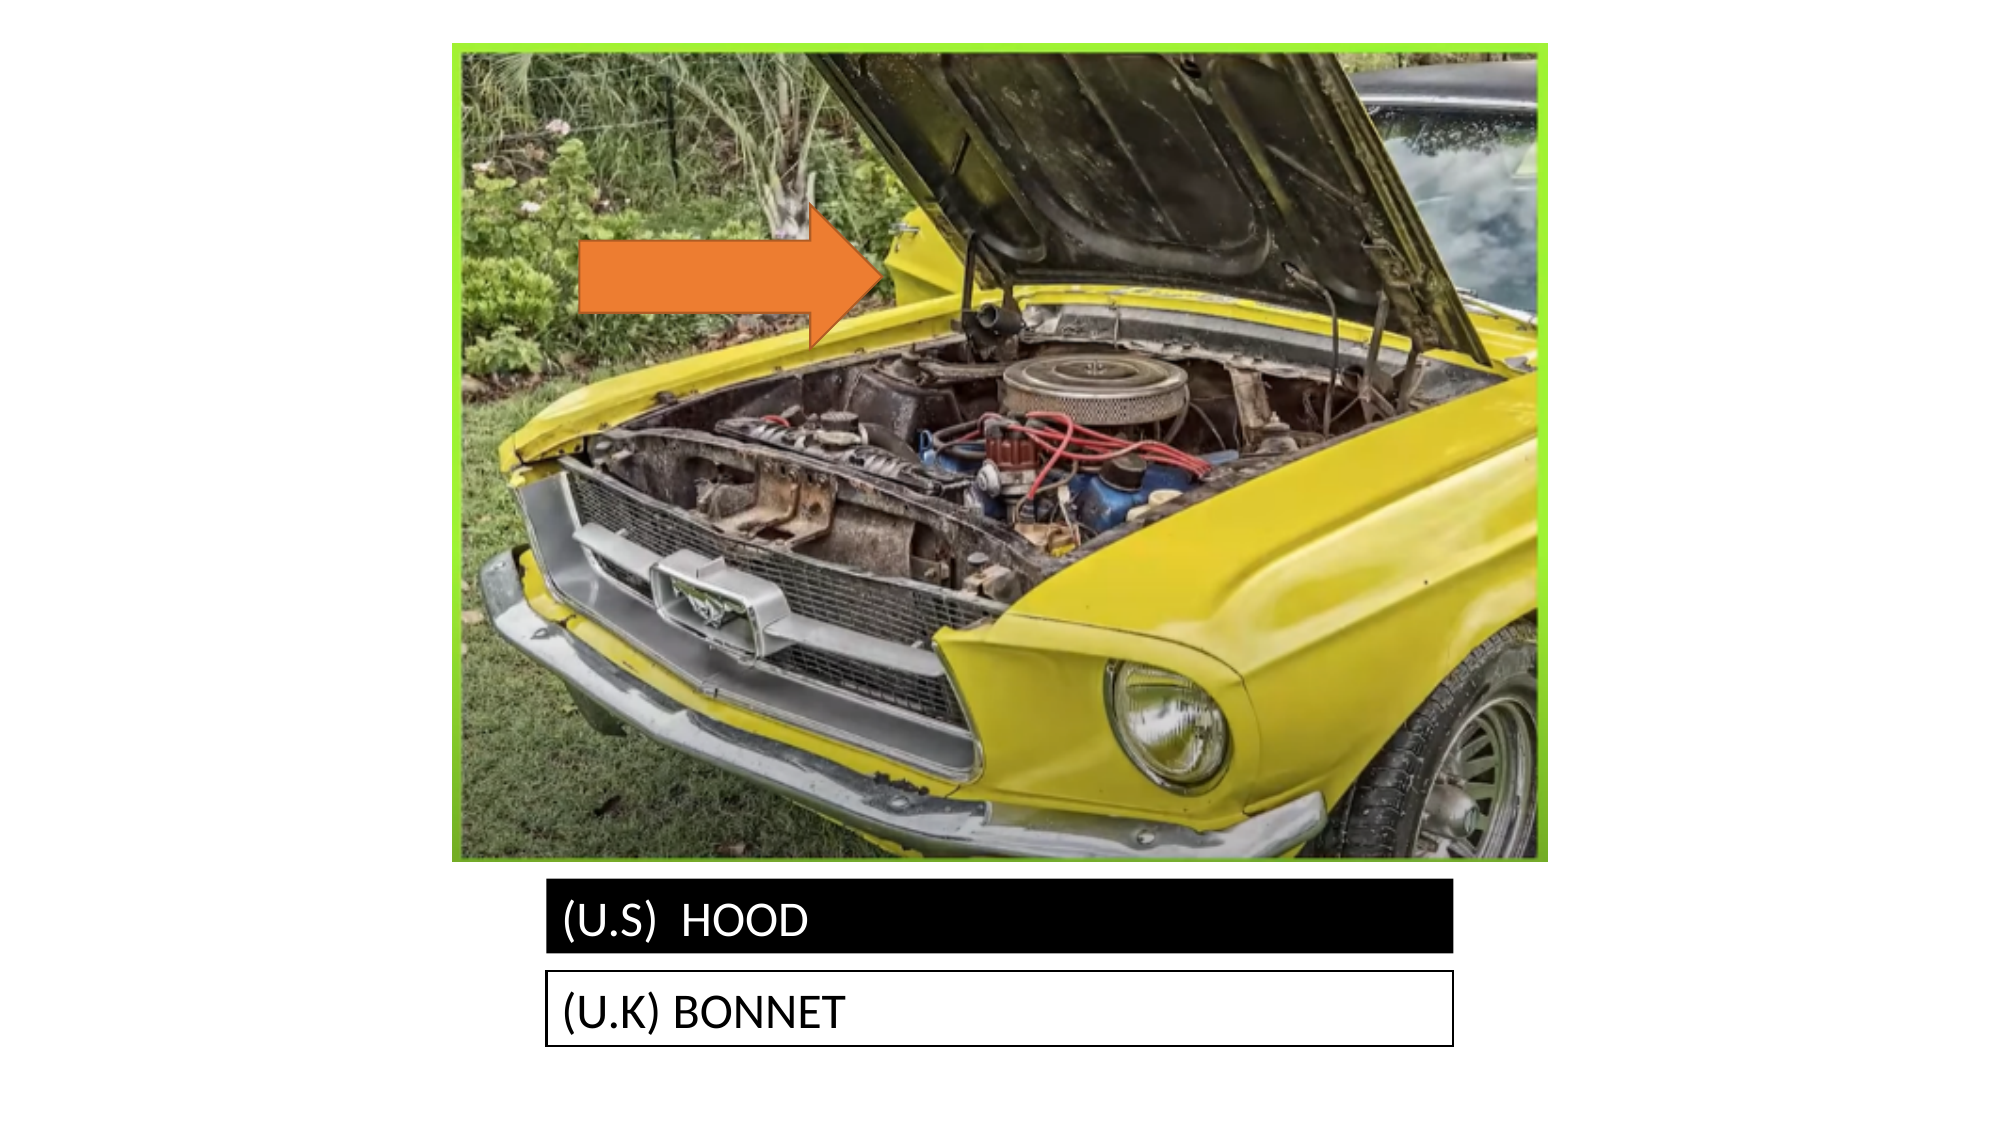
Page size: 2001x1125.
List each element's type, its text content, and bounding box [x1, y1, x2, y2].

picture [452, 43, 1548, 862]
text_box (U.S) HOOD [546, 878, 1454, 954]
text_box (U.K) BONNET [545, 970, 1454, 1047]
